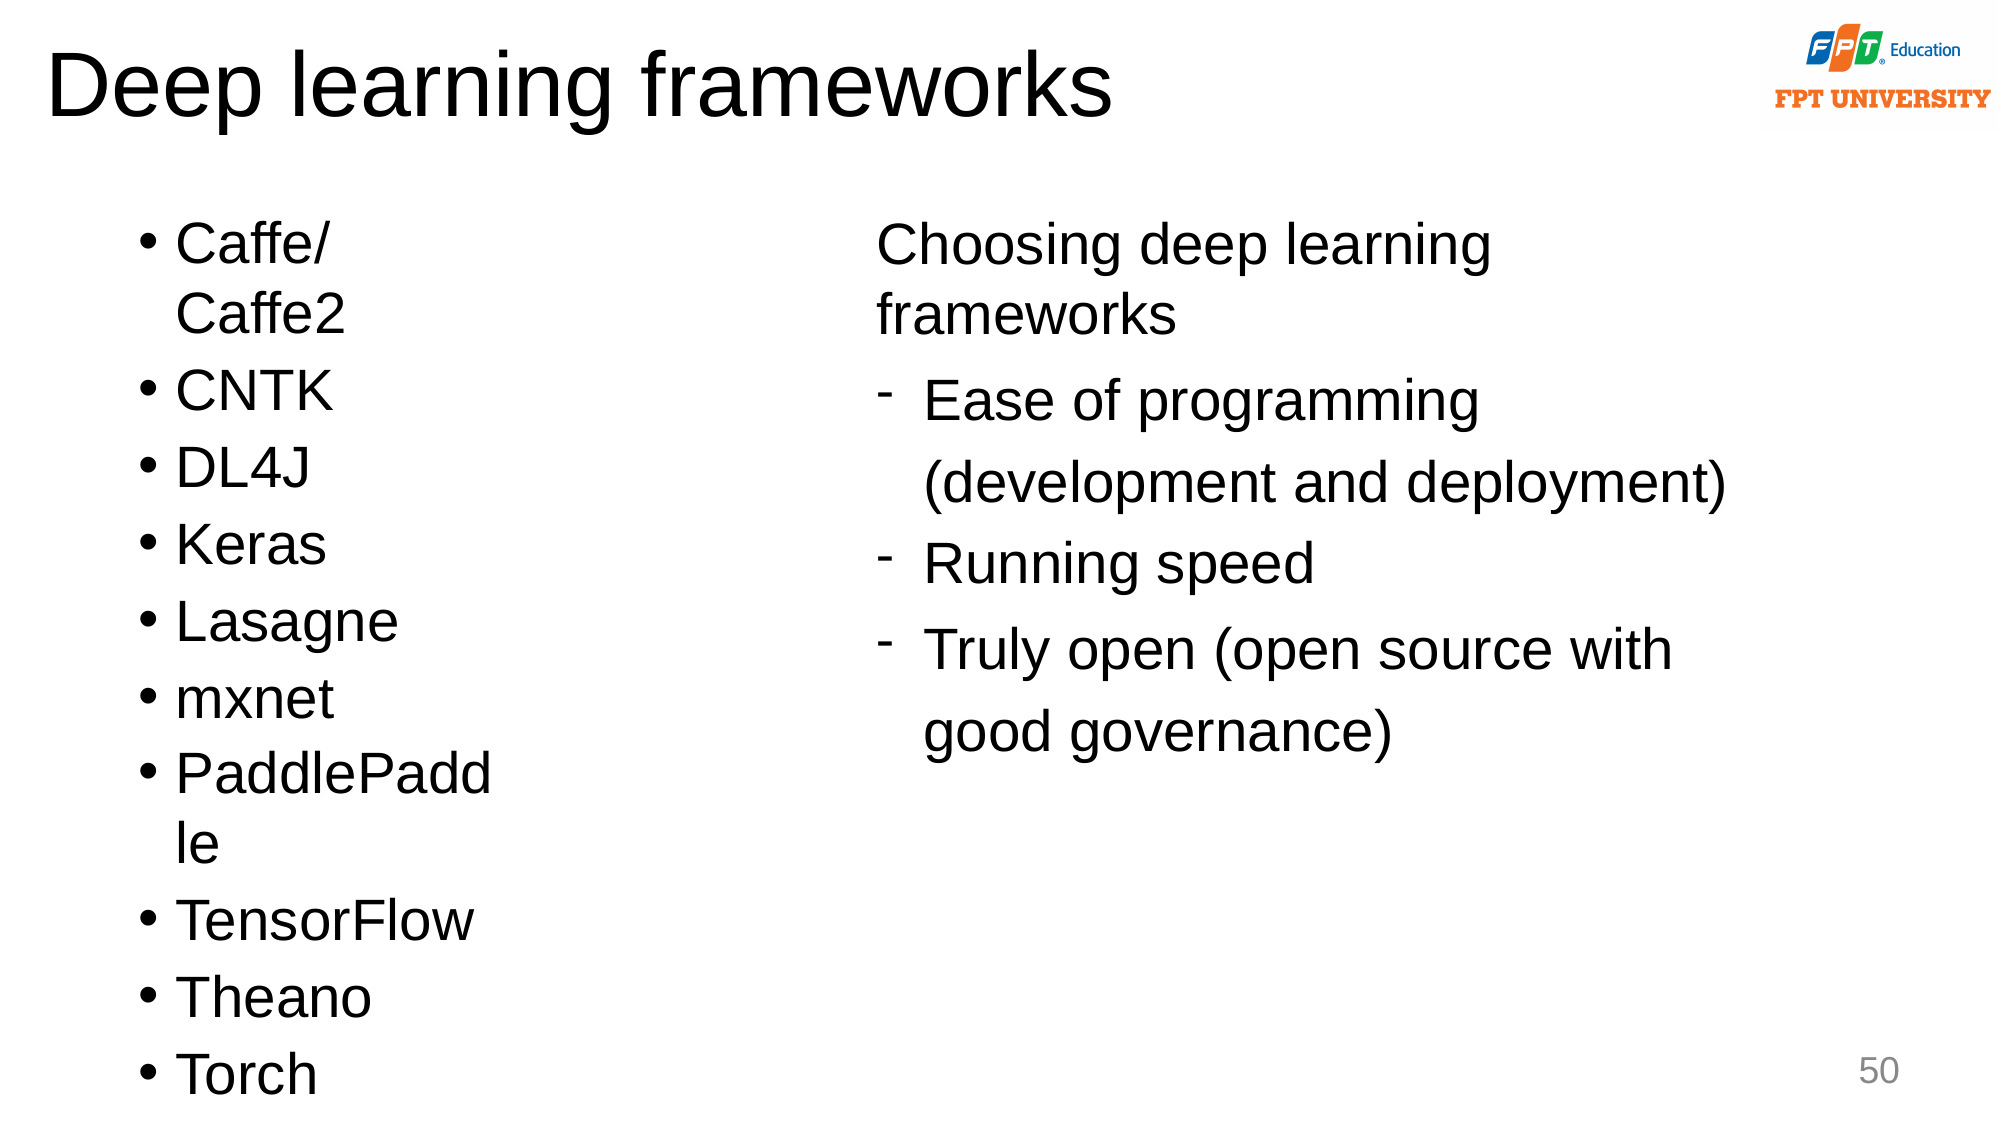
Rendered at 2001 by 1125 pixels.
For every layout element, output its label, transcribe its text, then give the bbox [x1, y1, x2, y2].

slide_number 50 [1440, 1046, 1900, 1125]
picture [1760, 0, 1999, 131]
text_box Caffe/Caffe2 CNTK DL4J Keras Lasagne mxnet PaddlePaddle TensorFlow Theano Torch [136, 196, 500, 1107]
title Deep learning frameworks [42, 22, 1175, 213]
text_box Choosing deep learning frameworks Ease of programming (development and deployment) Running speed Truly open (open source with good governance) [874, 203, 1773, 764]
